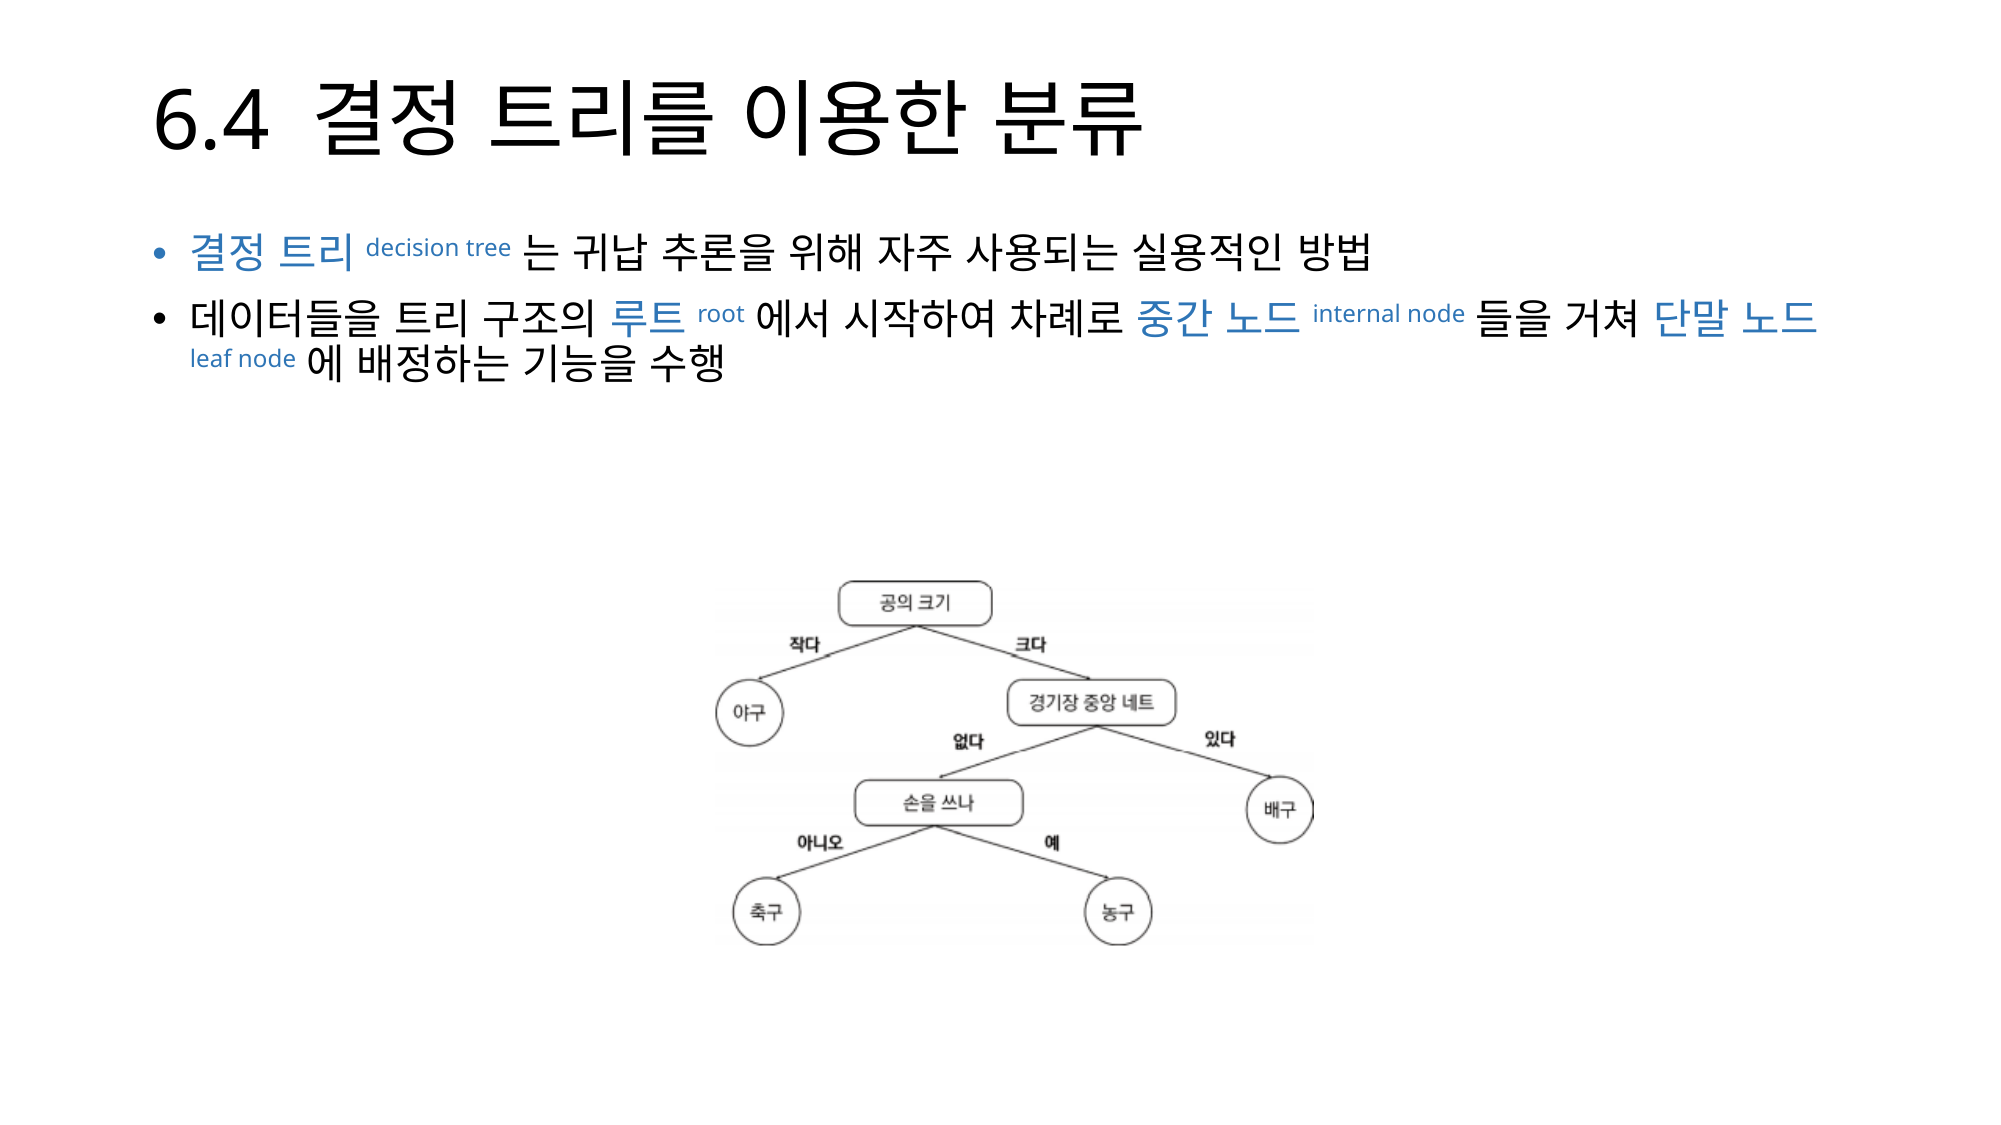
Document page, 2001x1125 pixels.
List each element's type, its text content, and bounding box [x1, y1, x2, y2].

picture [686, 562, 1314, 963]
list 결정 트리decision tree는 귀납 추론을 위해 자주 사용되는 실용적인 방법 데이터들을 트리 구조의 루트root에서 시작하여 차례로 중간 노드internal node들을 거쳐 단말 노드leaf node에 배정하는 기능을 수행 [137, 225, 1863, 999]
title 6.4 결정 트리를 이용한 분류 [137, 59, 1863, 187]
